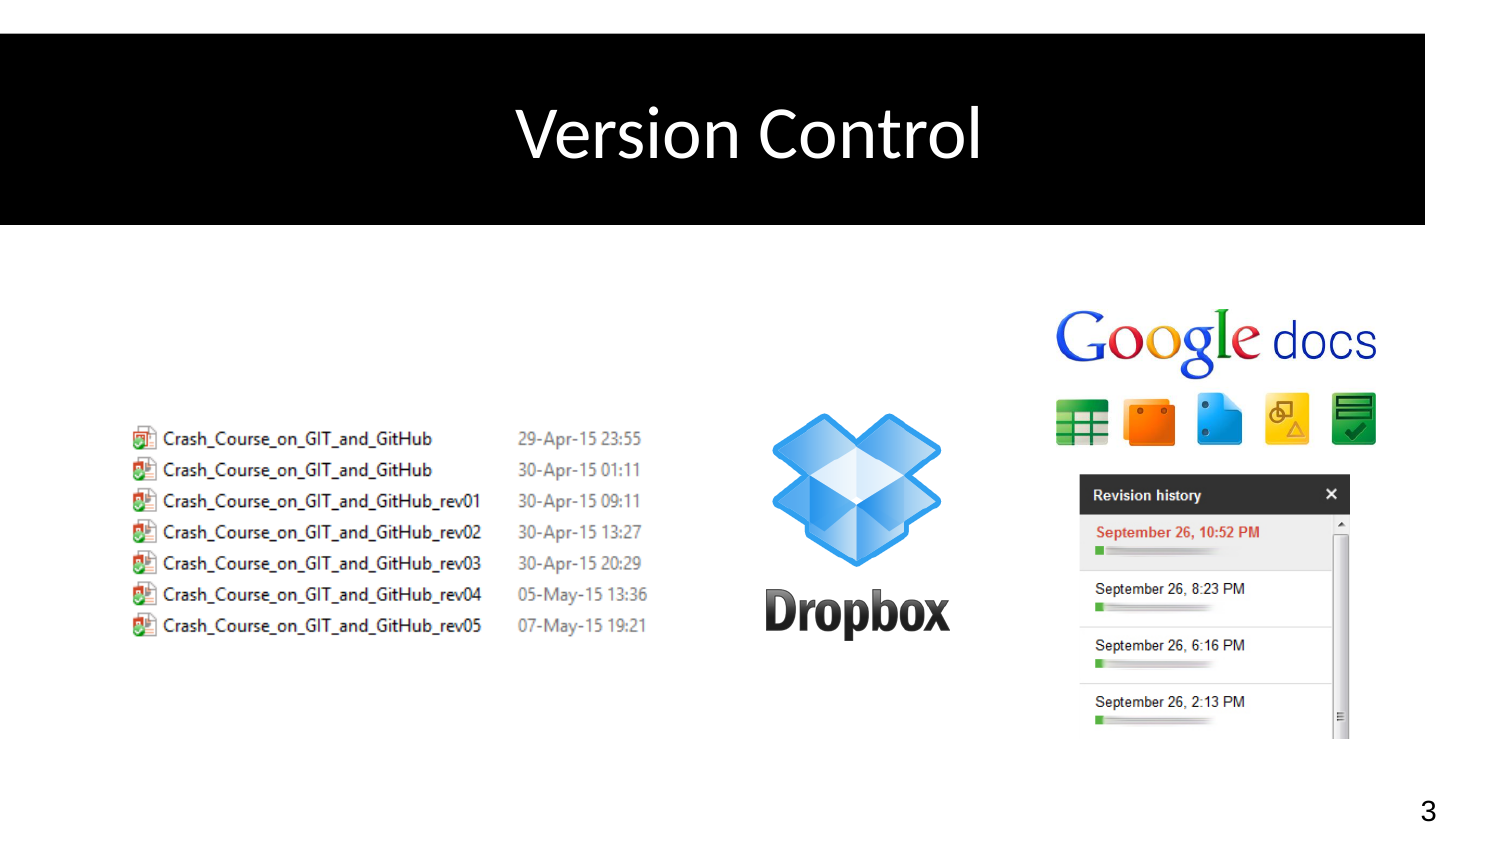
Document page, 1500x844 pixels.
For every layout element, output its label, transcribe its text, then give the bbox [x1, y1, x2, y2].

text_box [1055, 309, 1377, 739]
title Version Control [75, 33, 1425, 223]
picture [758, 406, 954, 642]
picture [123, 420, 656, 642]
